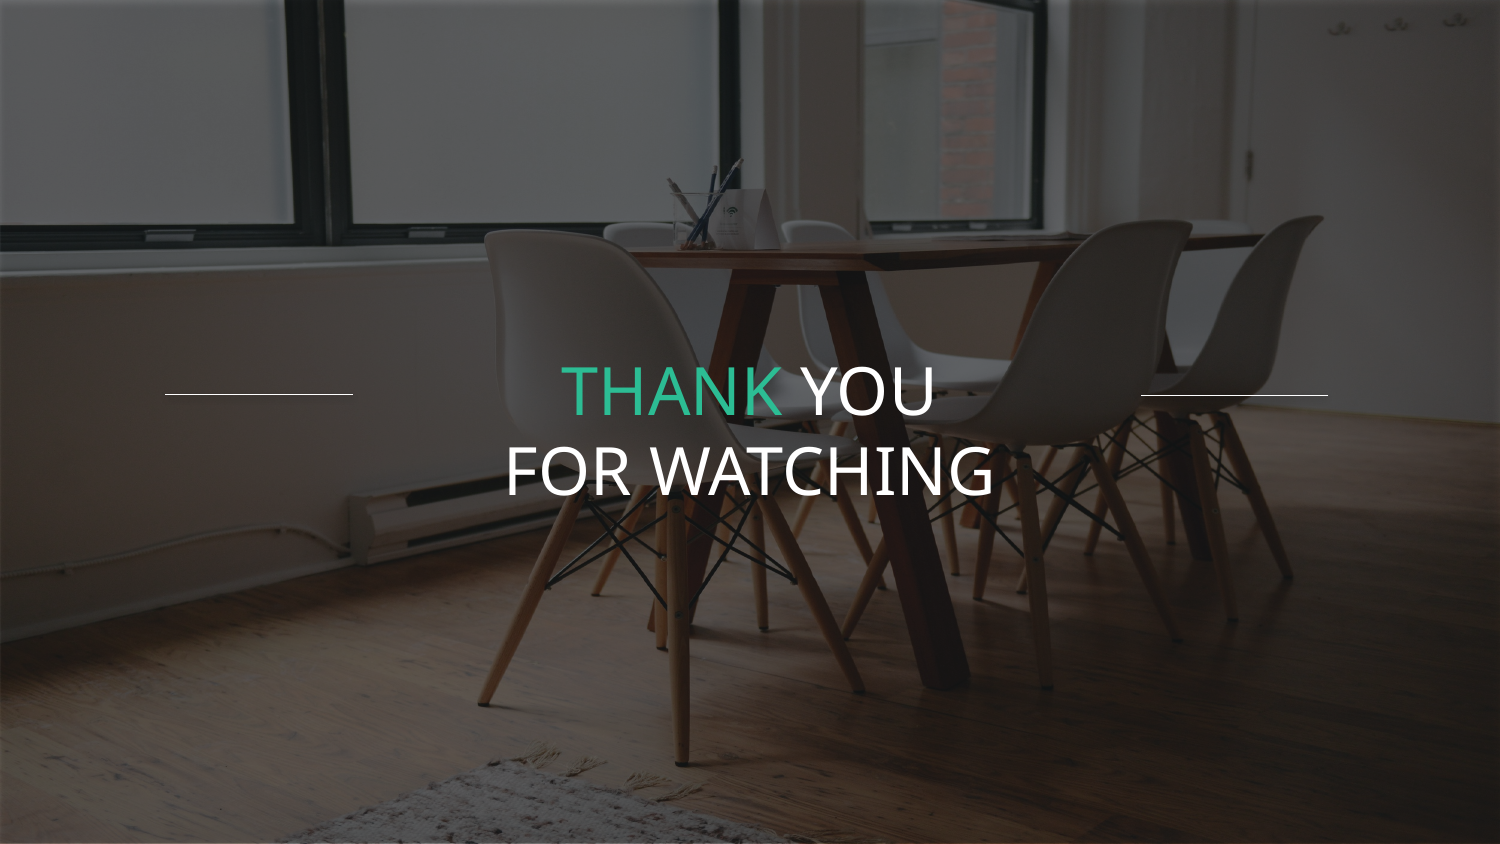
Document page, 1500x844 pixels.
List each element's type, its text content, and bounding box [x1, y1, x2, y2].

text_box THANK YOU FOR WATCHING [374, 341, 1125, 516]
text_box [0, 0, 1500, 844]
